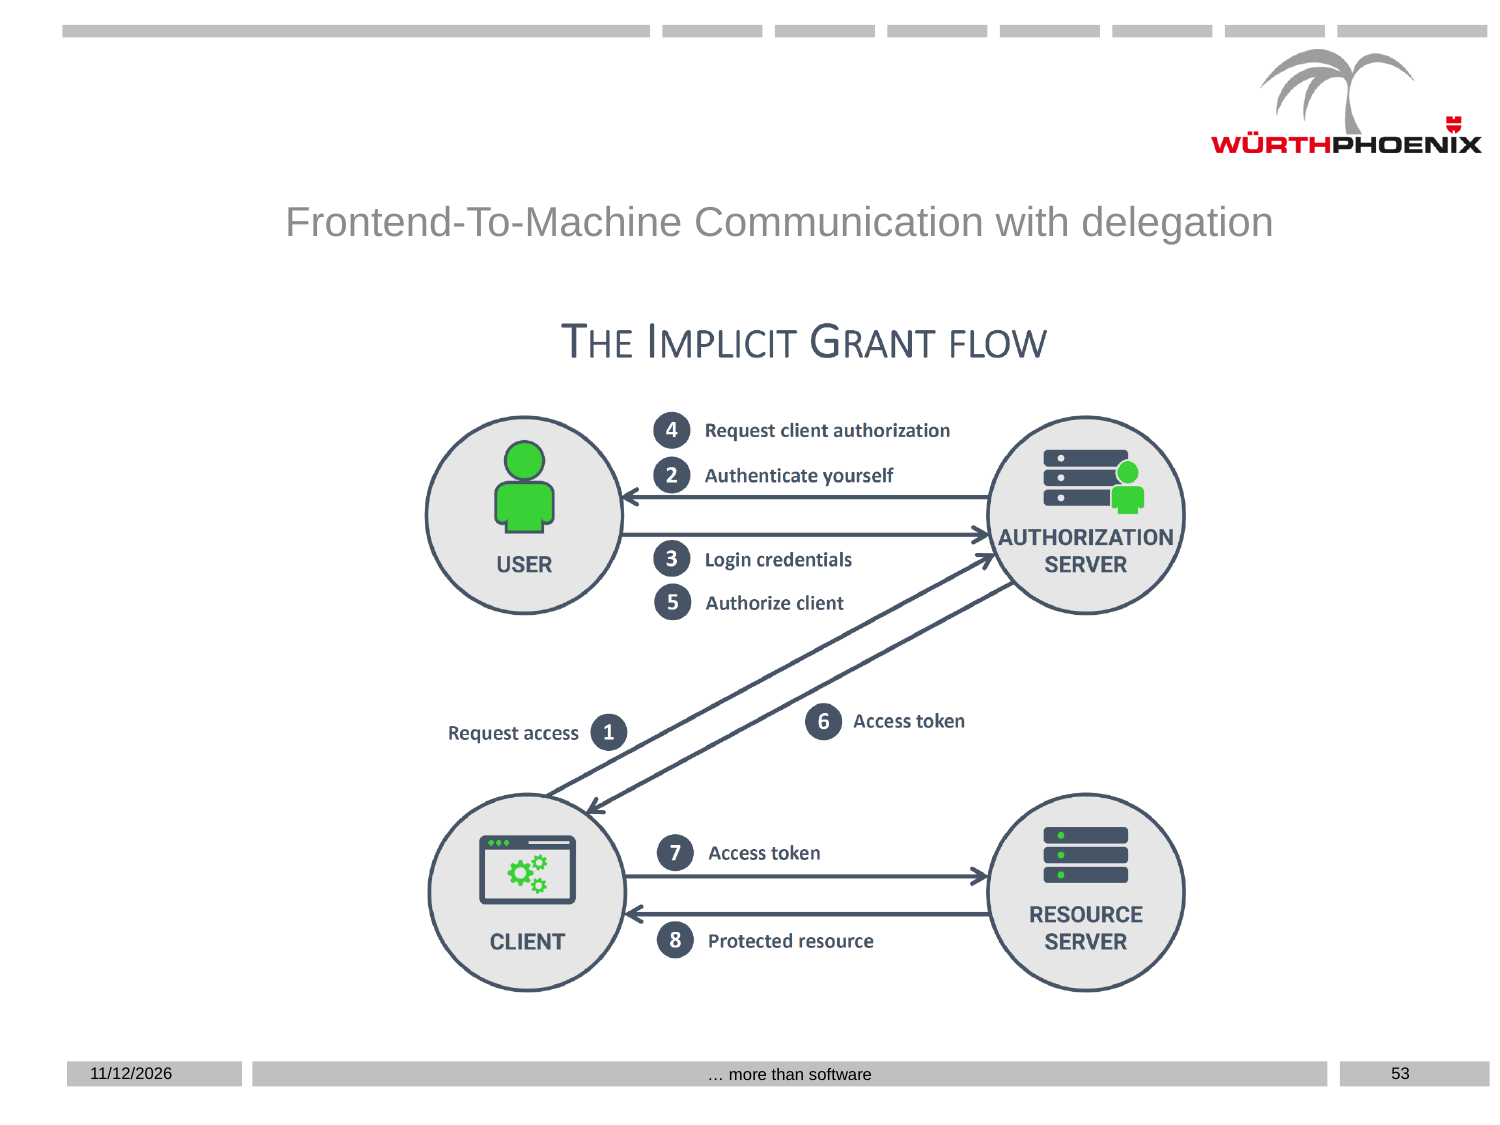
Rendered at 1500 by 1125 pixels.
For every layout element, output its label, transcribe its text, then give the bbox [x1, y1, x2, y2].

picture [1211, 49, 1482, 153]
text_box Frontend-To-Machine Communication with delegation [199, 187, 1360, 257]
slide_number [75, 1042, 425, 1103]
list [403, 312, 1203, 999]
slide_number 53 [1074, 1042, 1425, 1103]
